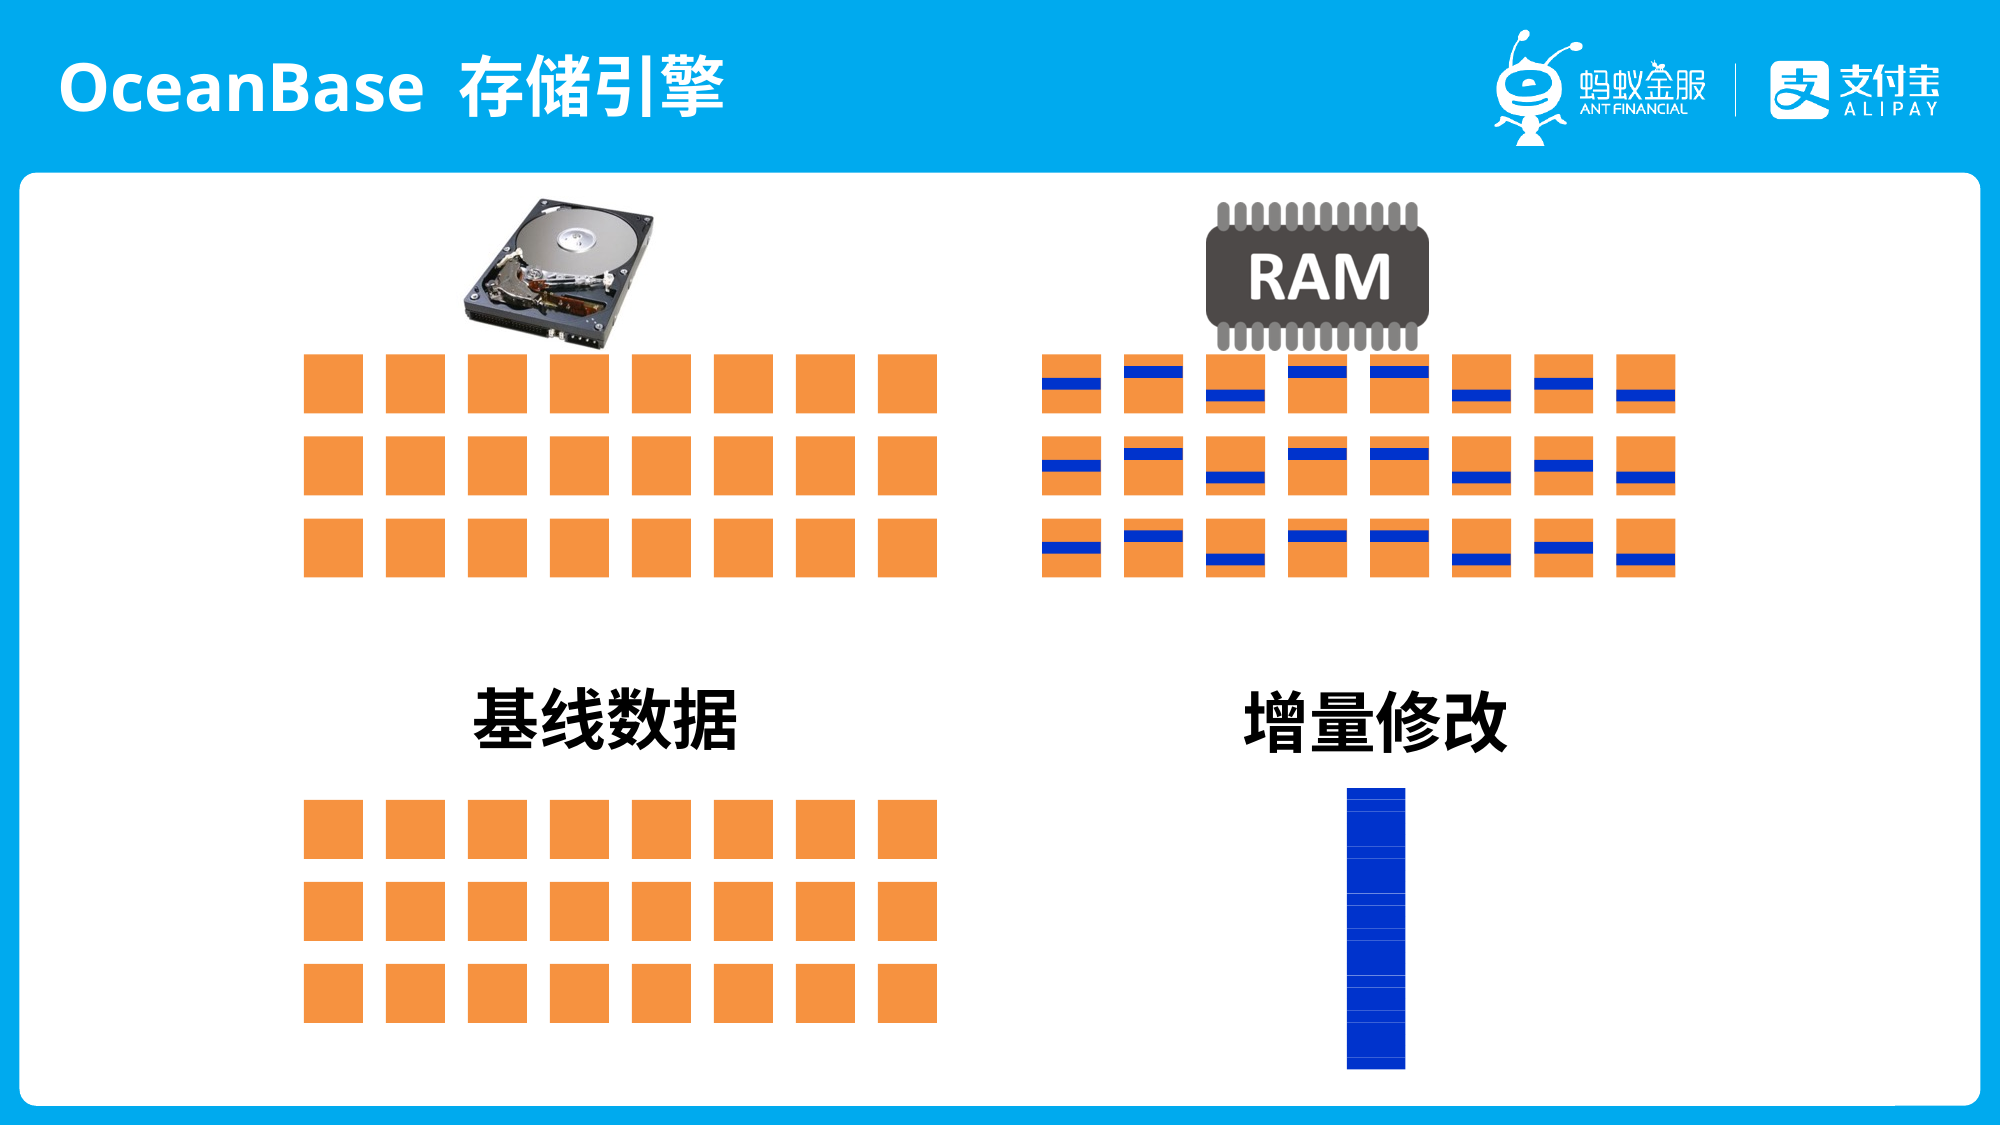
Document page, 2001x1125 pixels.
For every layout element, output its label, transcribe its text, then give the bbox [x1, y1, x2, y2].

text_box [1346, 963, 1406, 974]
text_box [1346, 998, 1406, 1010]
text_box [1346, 986, 1406, 998]
picture [1206, 202, 1429, 351]
text_box [1346, 904, 1406, 916]
text_box [1346, 834, 1406, 846]
picture [456, 196, 663, 352]
text_box 基线数据 [457, 670, 755, 766]
title OceanBase 存储引擎 [42, 45, 1768, 135]
text_box [1346, 869, 1406, 881]
text_box [1346, 939, 1406, 951]
text_box [1346, 1045, 1406, 1057]
text_box [1346, 1057, 1406, 1070]
text_box [1346, 974, 1406, 986]
text_box [1346, 1021, 1406, 1033]
text_box [1346, 1033, 1406, 1045]
text_box [1346, 846, 1406, 857]
text_box [1346, 951, 1406, 963]
text_box [1346, 916, 1406, 928]
text_box [1346, 822, 1406, 834]
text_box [303, 354, 938, 578]
text_box [1346, 787, 1406, 799]
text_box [303, 799, 938, 1023]
text_box [1346, 881, 1406, 892]
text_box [1041, 354, 1676, 578]
text_box [1346, 799, 1406, 810]
text_box [1346, 857, 1406, 869]
text_box [1346, 810, 1406, 822]
text_box [1346, 928, 1406, 939]
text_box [1041, 366, 1675, 566]
text_box 增量修改 [1227, 672, 1525, 768]
text_box [1346, 892, 1406, 904]
text_box [1346, 1010, 1406, 1021]
